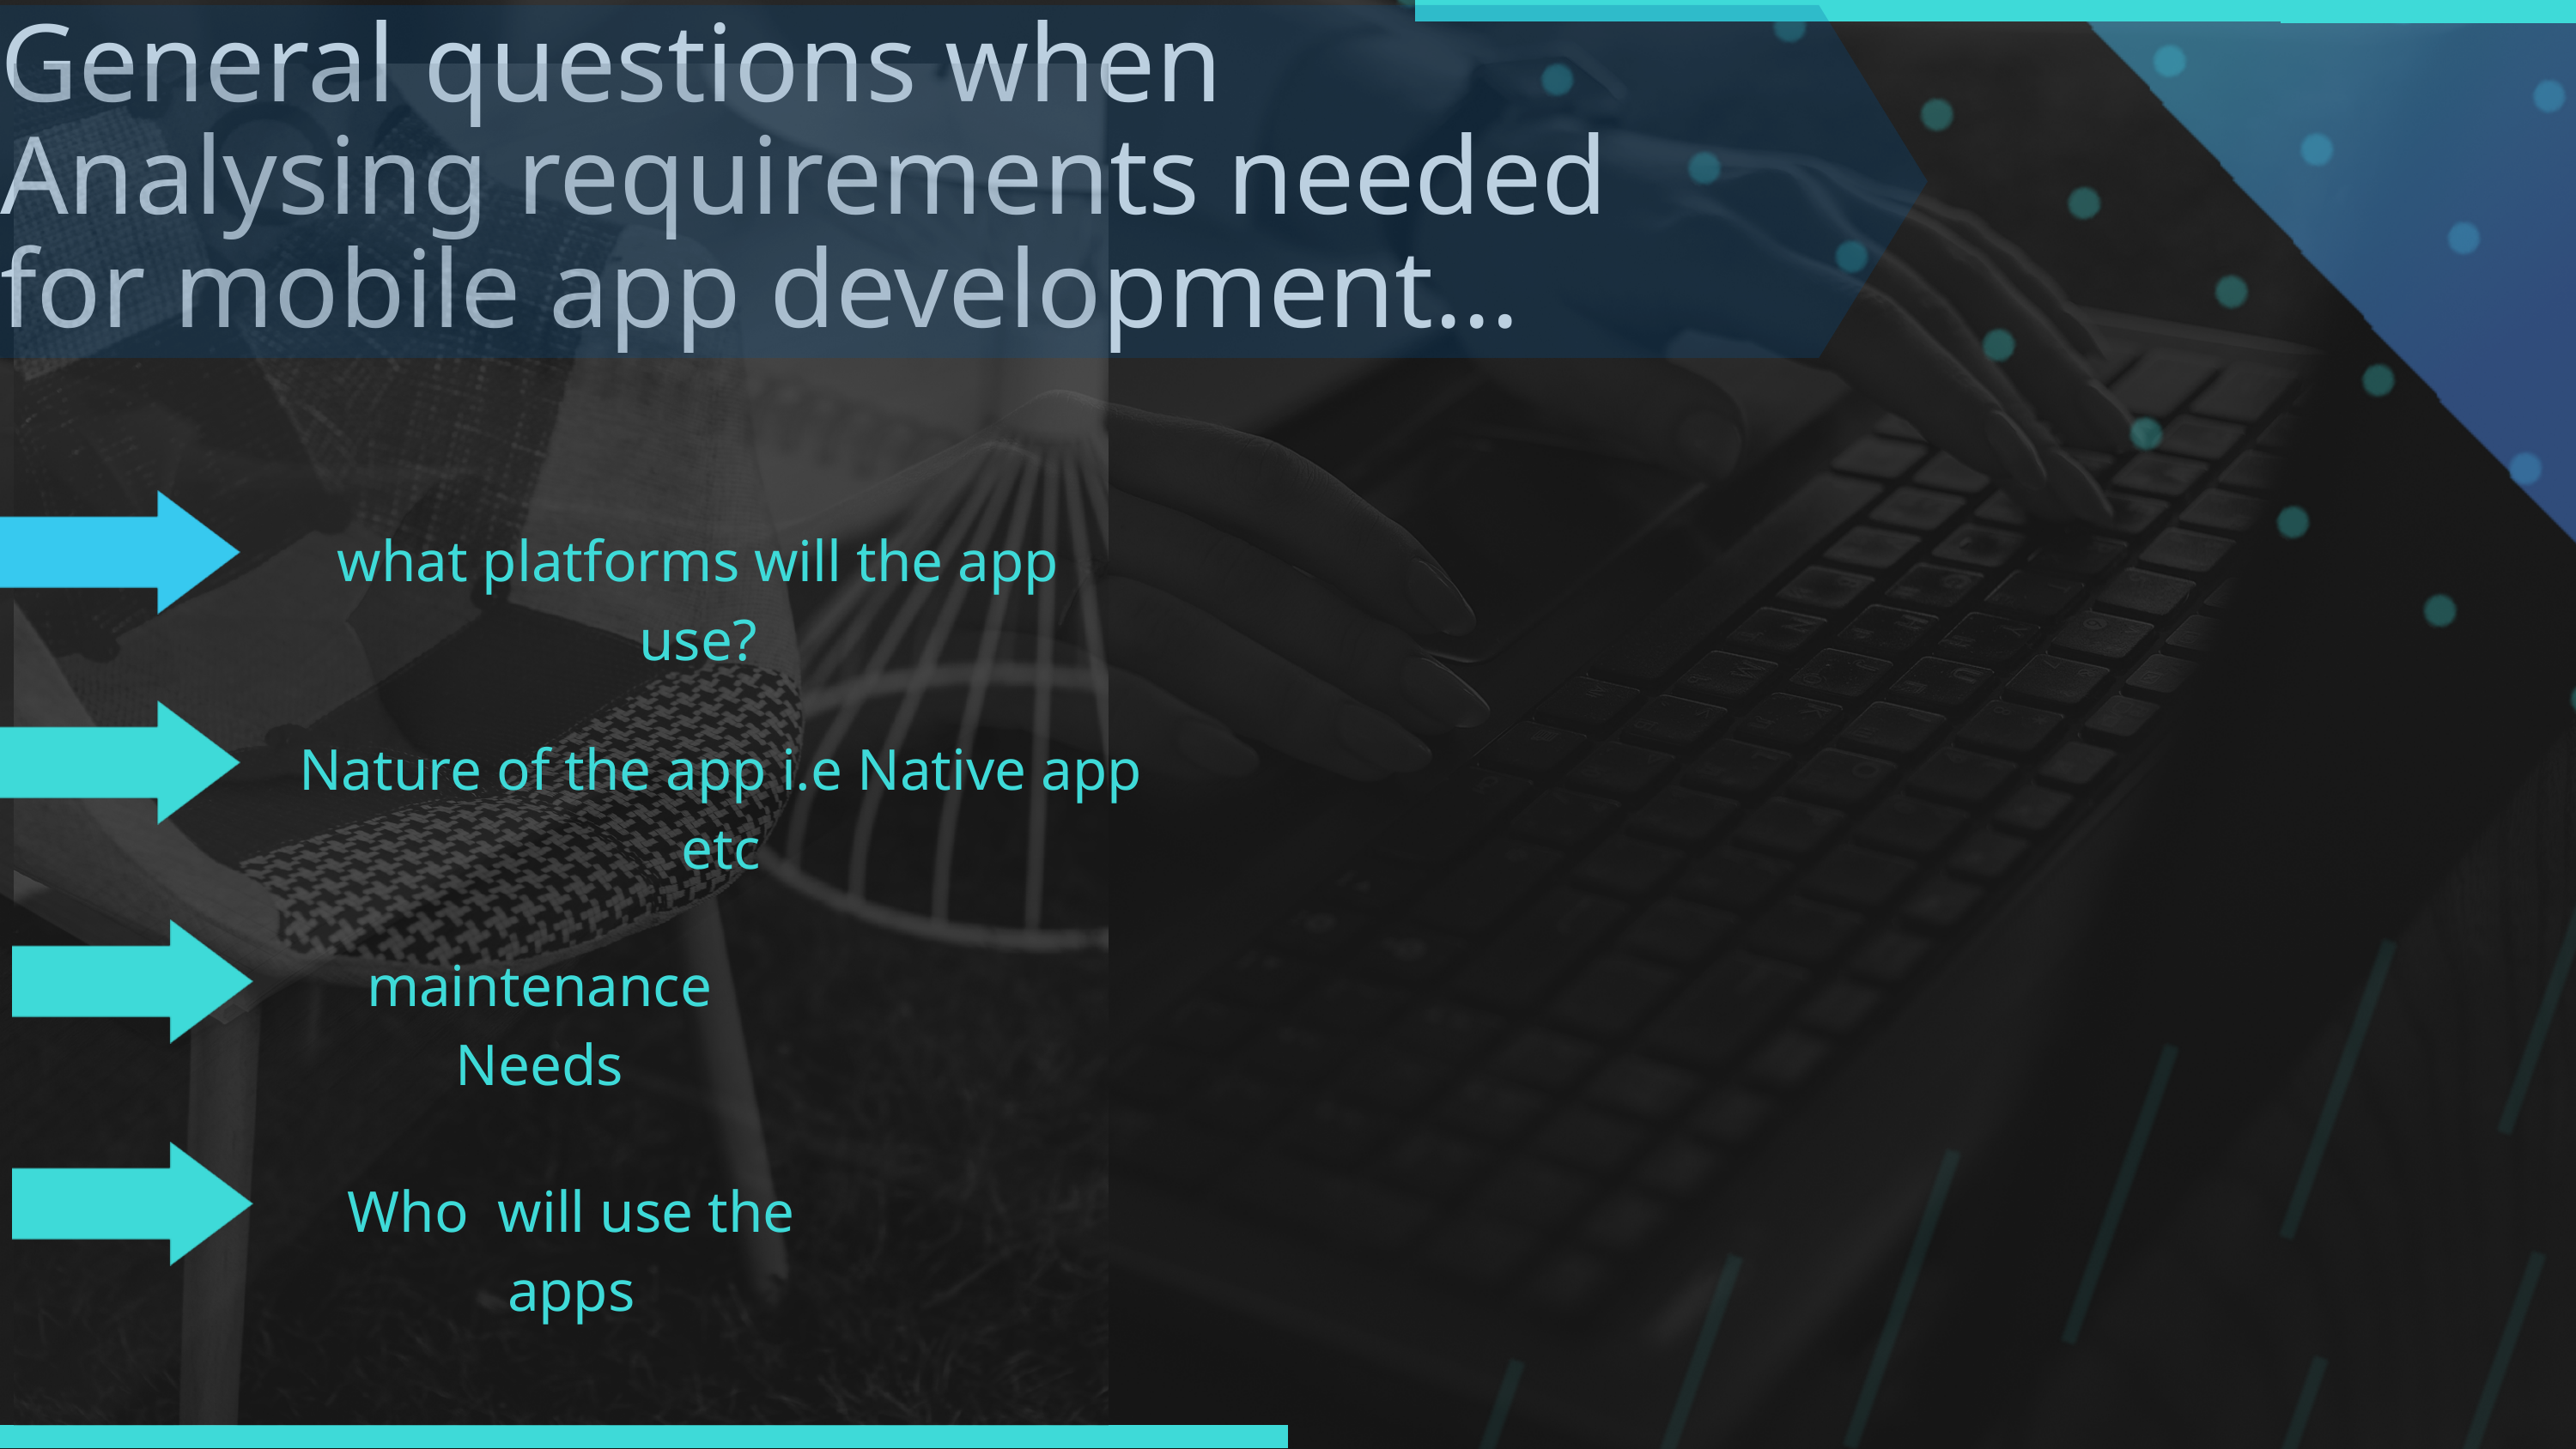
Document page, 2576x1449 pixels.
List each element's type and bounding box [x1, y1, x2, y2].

text_box [0, 1394, 1288, 1449]
text_box [12, 1142, 856, 1323]
text_box [0, 0, 1928, 358]
text_box [0, 490, 1123, 672]
text_box [12, 919, 793, 1097]
text_box [1414, 0, 2576, 435]
picture [0, 358, 2576, 1449]
text_box [0, 700, 1169, 881]
